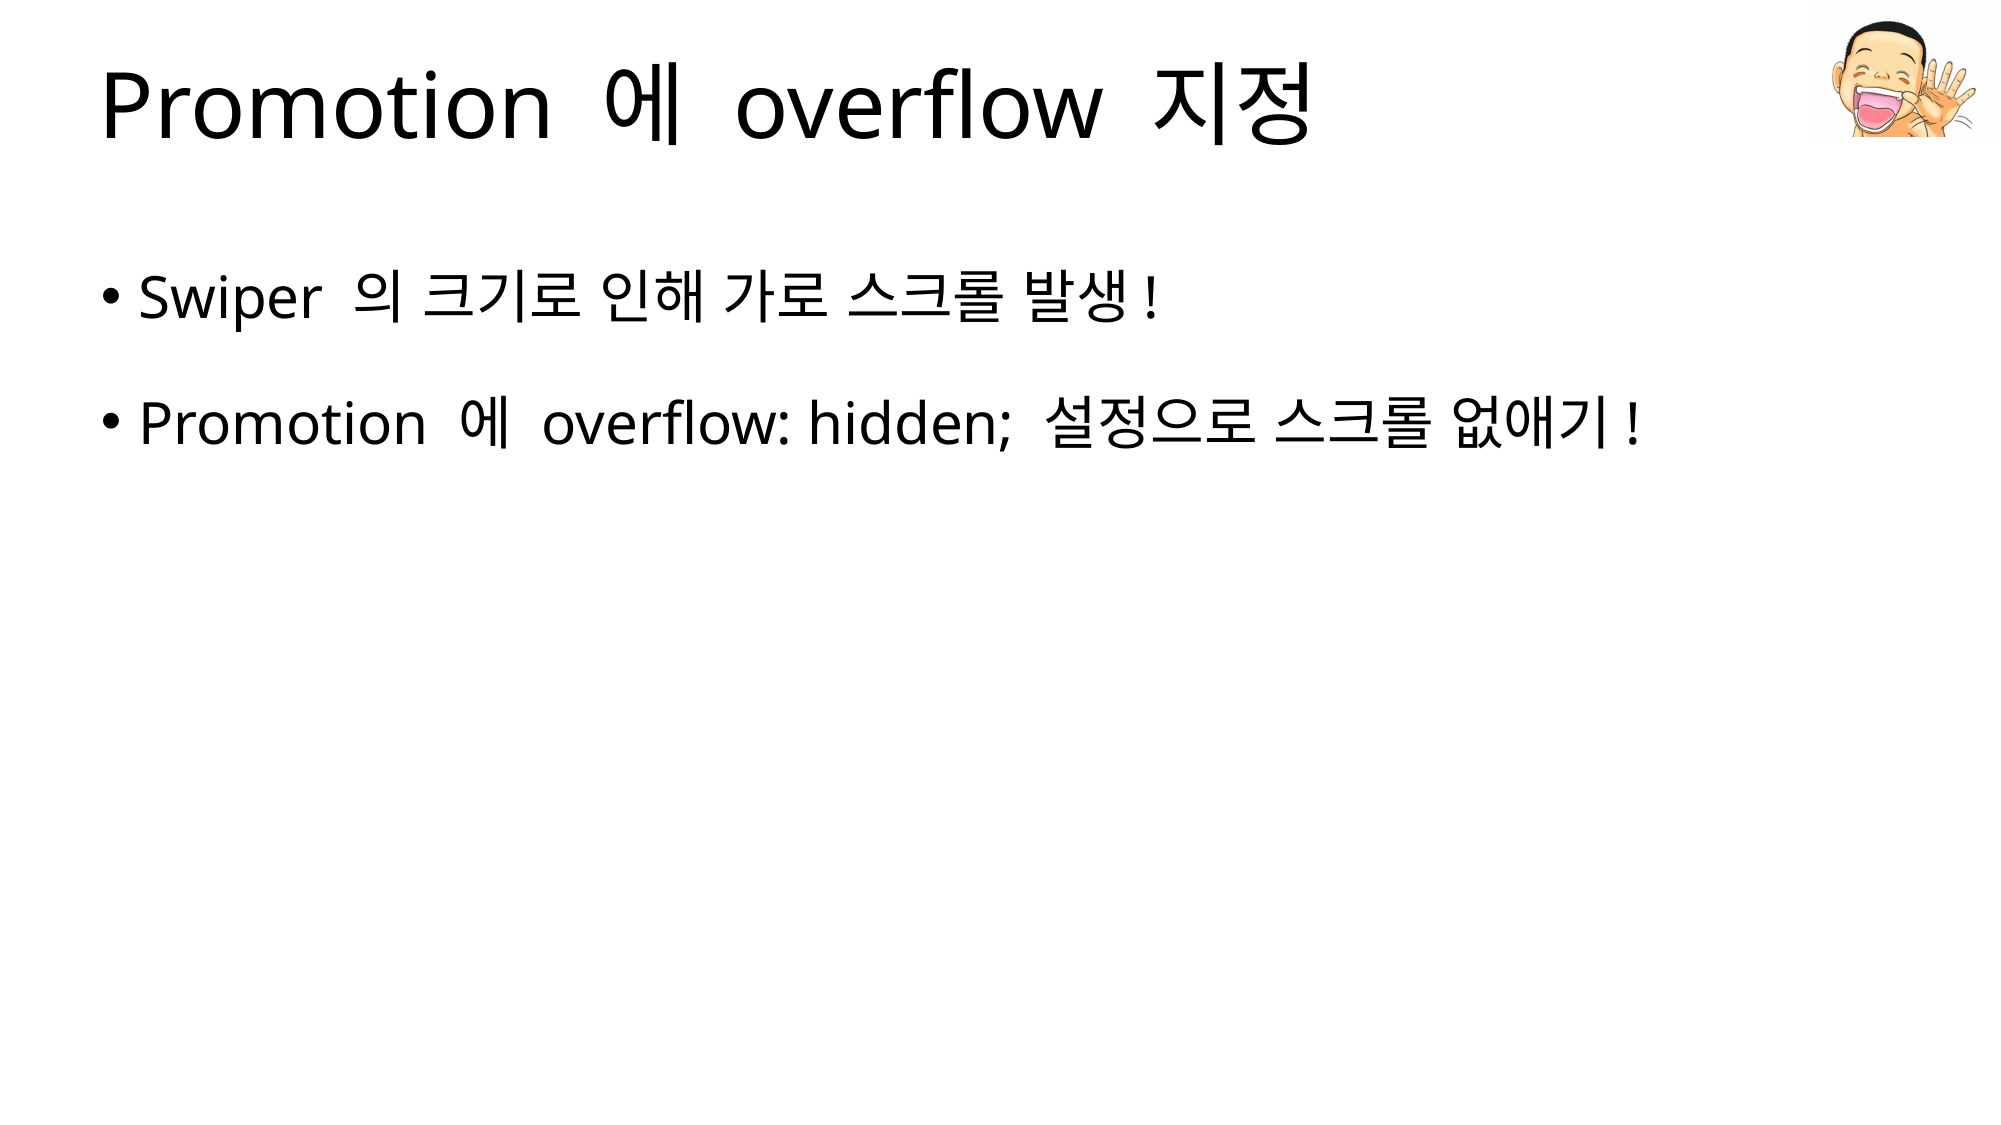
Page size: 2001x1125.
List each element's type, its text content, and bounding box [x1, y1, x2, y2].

title Promotion 에 overflow 지정 [83, 0, 1931, 218]
picture [1931, 0, 2000, 137]
text_box Swiper 의 크기로 인해 가로 스크롤 발생! Promotion 에 overflow: hidden; 설정으로 스크롤 없애기! [85, 217, 1863, 1077]
